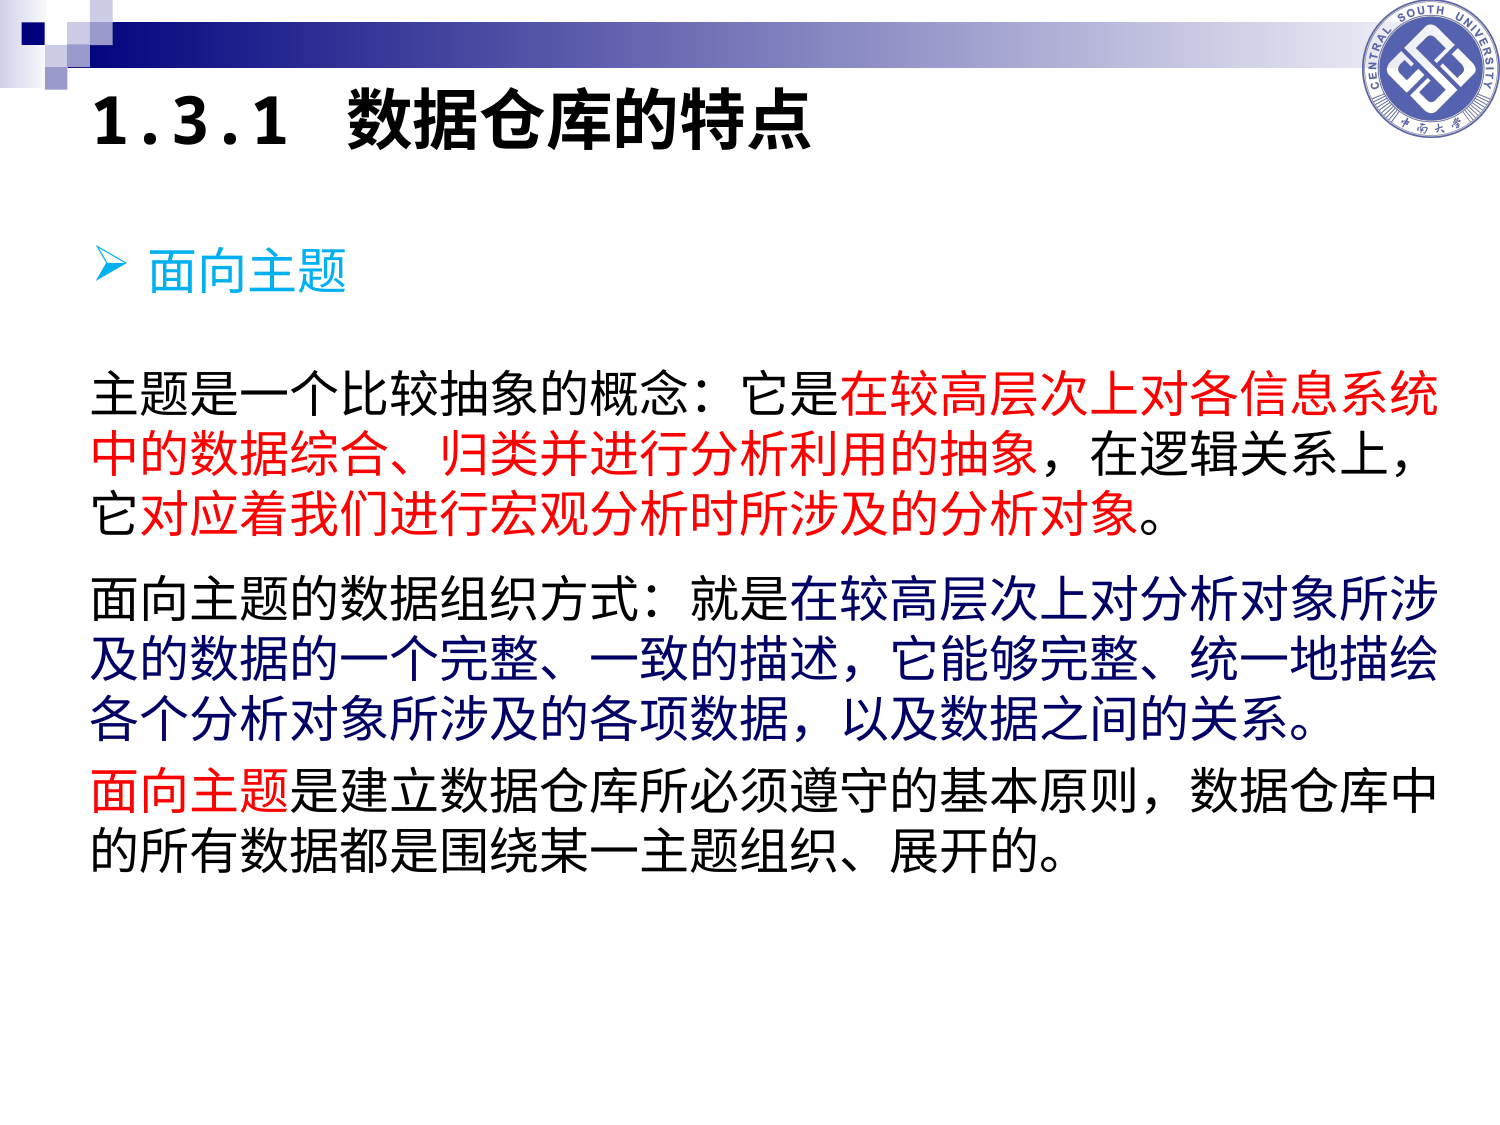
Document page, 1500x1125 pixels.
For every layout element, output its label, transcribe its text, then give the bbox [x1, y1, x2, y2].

picture [1362, 0, 1500, 138]
text_box 主题是一个比较抽象的概念：它是在较高层次上对各信息系统中的数据综合、归类并进行分析利用的抽象，在逻辑关系上，它对应着我们进行宏观分析时所涉及的分析对象。 面向主题的数据组织方式：就是在较高层次上对分析对象所涉及的数据的一个完整、一致的描述，它能够完整、统一地描绘各个分析对象所涉及的各项数据，以及数据之间的关系。 面向主题是建立数据仓库所必须遵守的基本原则，数据仓库中的所有数据都是围绕某一主题组织、展开的。 [75, 354, 1471, 888]
title 1.3.1 数据仓库的特点 [75, 75, 1425, 161]
text_box 面向主题 [76, 231, 363, 307]
